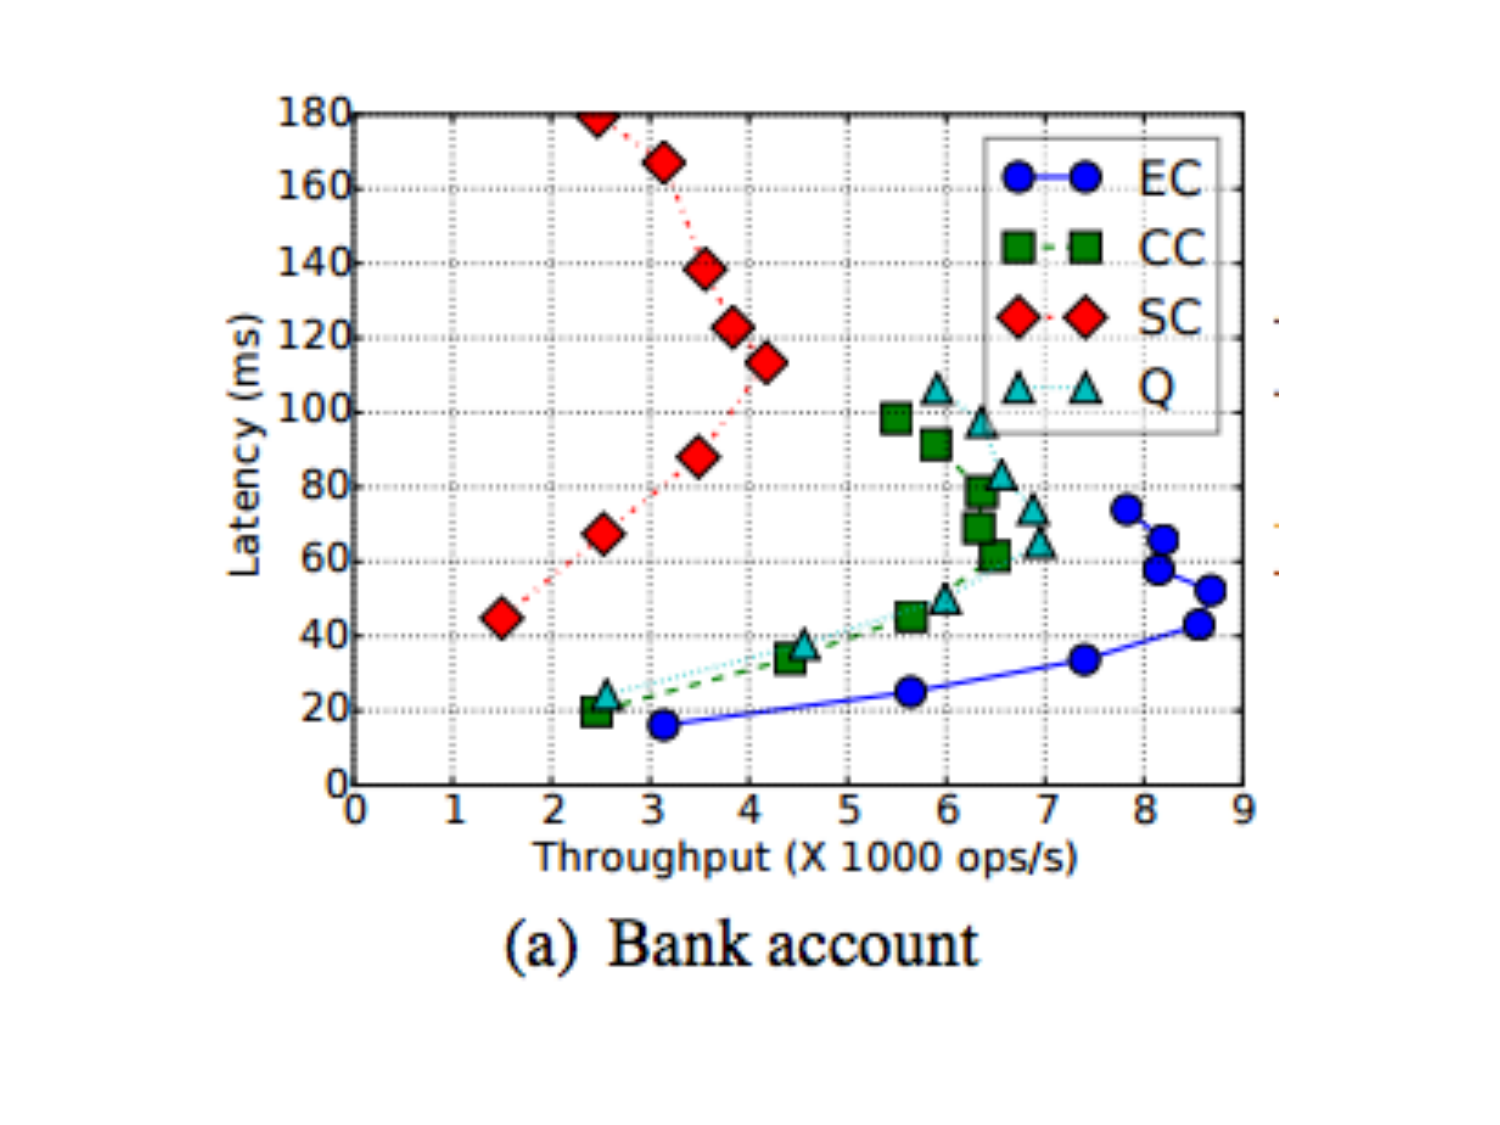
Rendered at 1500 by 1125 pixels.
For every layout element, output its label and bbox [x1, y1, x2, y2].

picture [169, 58, 1279, 1022]
